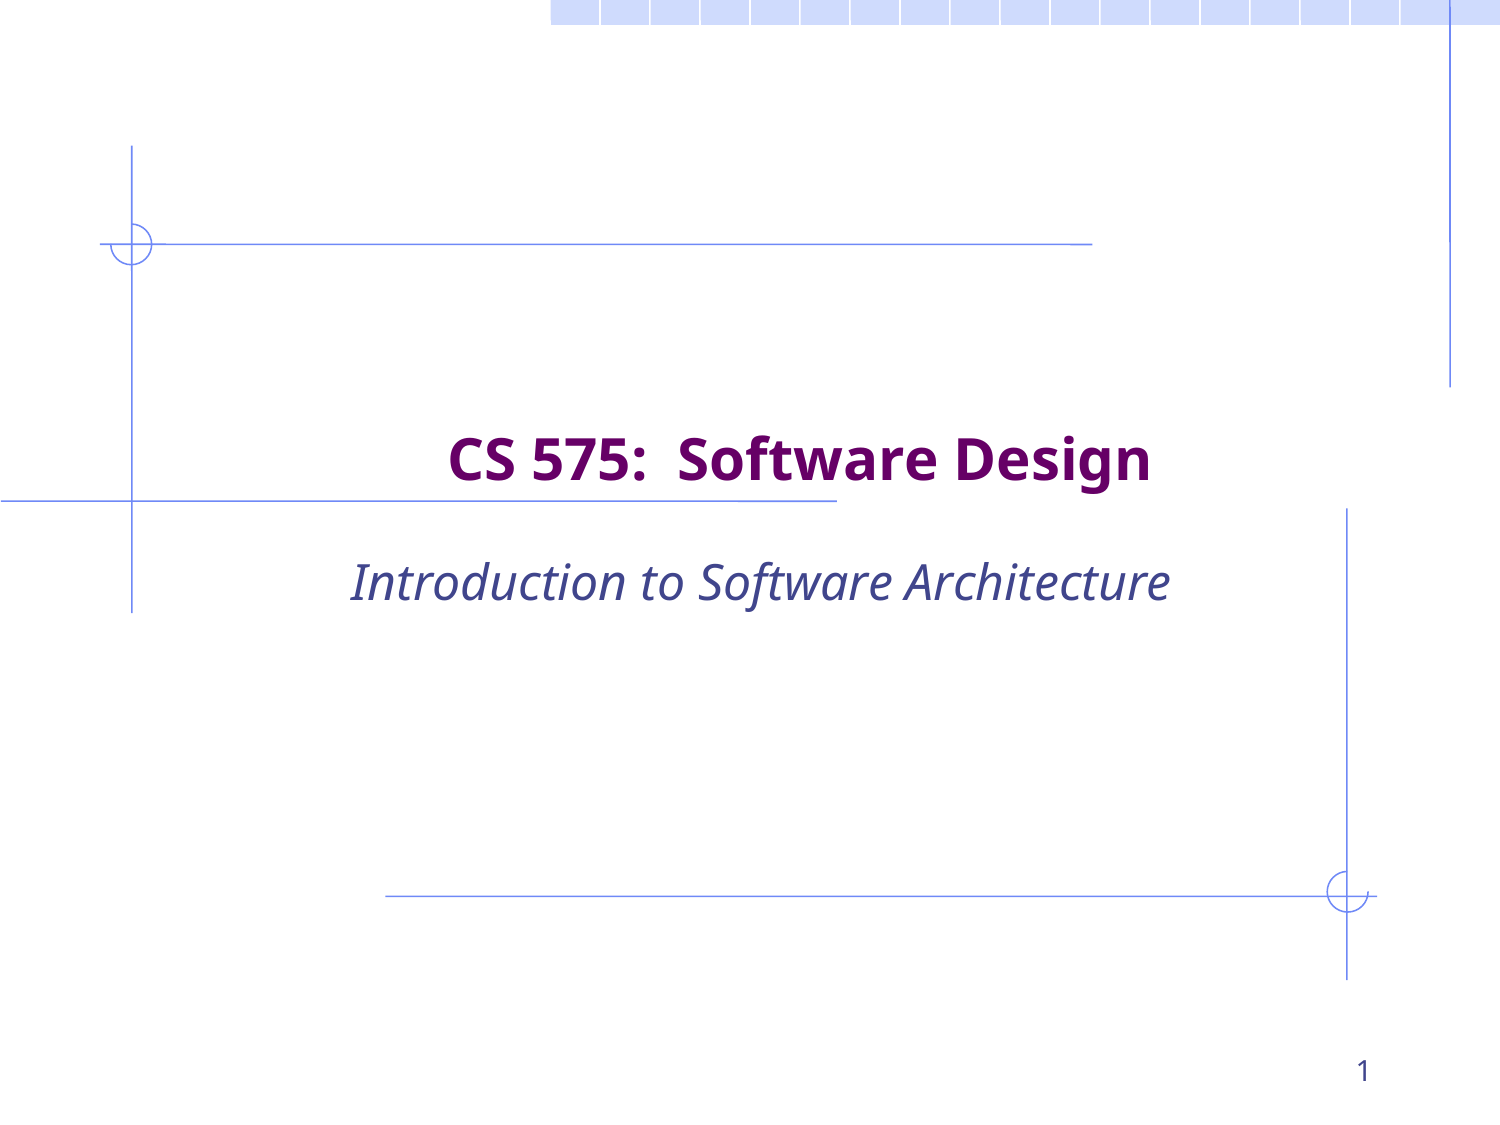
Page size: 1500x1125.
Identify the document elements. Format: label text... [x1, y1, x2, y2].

subtitle Introduction to Software Architecture [150, 549, 1413, 738]
slide_number 1 [1074, 1025, 1388, 1100]
title CS 575: Software Design [162, 312, 1438, 500]
